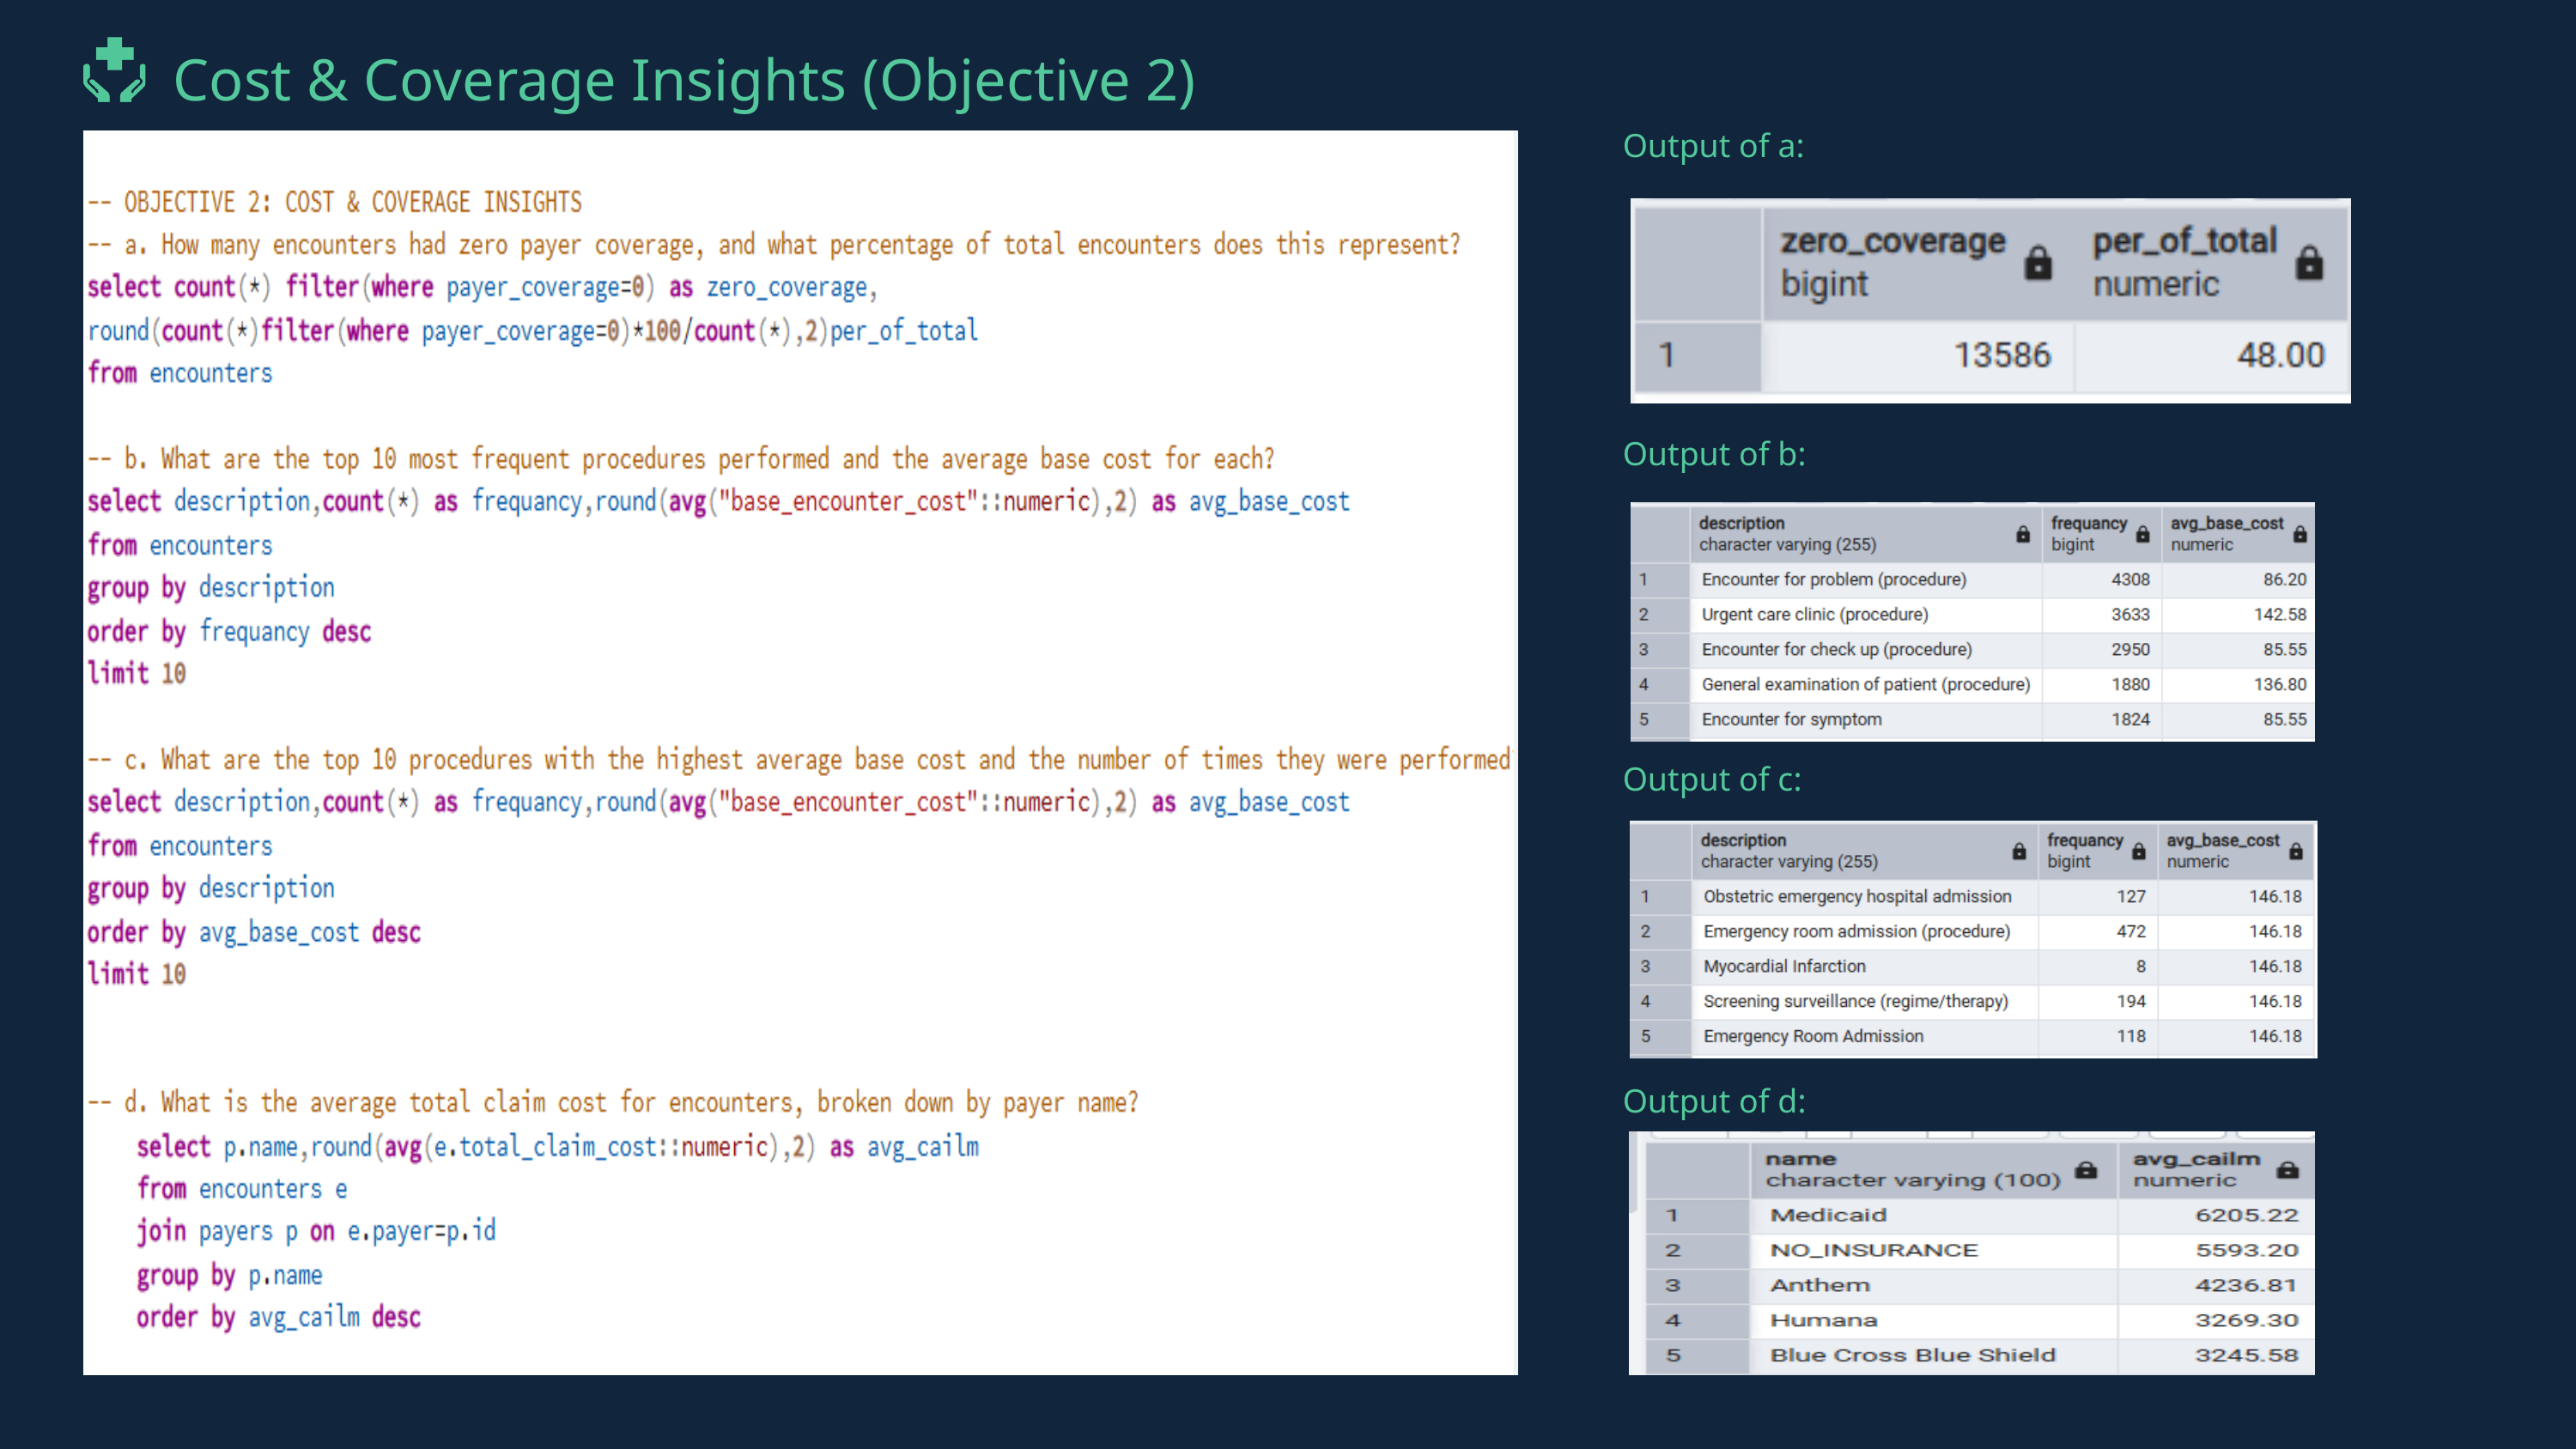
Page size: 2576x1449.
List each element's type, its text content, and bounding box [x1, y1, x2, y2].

text_box [83, 37, 146, 102]
text_box Output of a: [1609, 118, 2576, 171]
text_box Output of b: [1610, 427, 2576, 479]
picture [1630, 820, 2318, 1059]
text_box Output of d: [1610, 1074, 2576, 1126]
picture [1631, 197, 2351, 404]
picture [1631, 502, 2315, 742]
picture [1629, 1131, 2315, 1375]
text_box Output of c: [1610, 752, 2576, 804]
picture [82, 130, 1518, 1375]
text_box Cost & Coverage Insights (Objective 2) [160, 37, 1492, 118]
